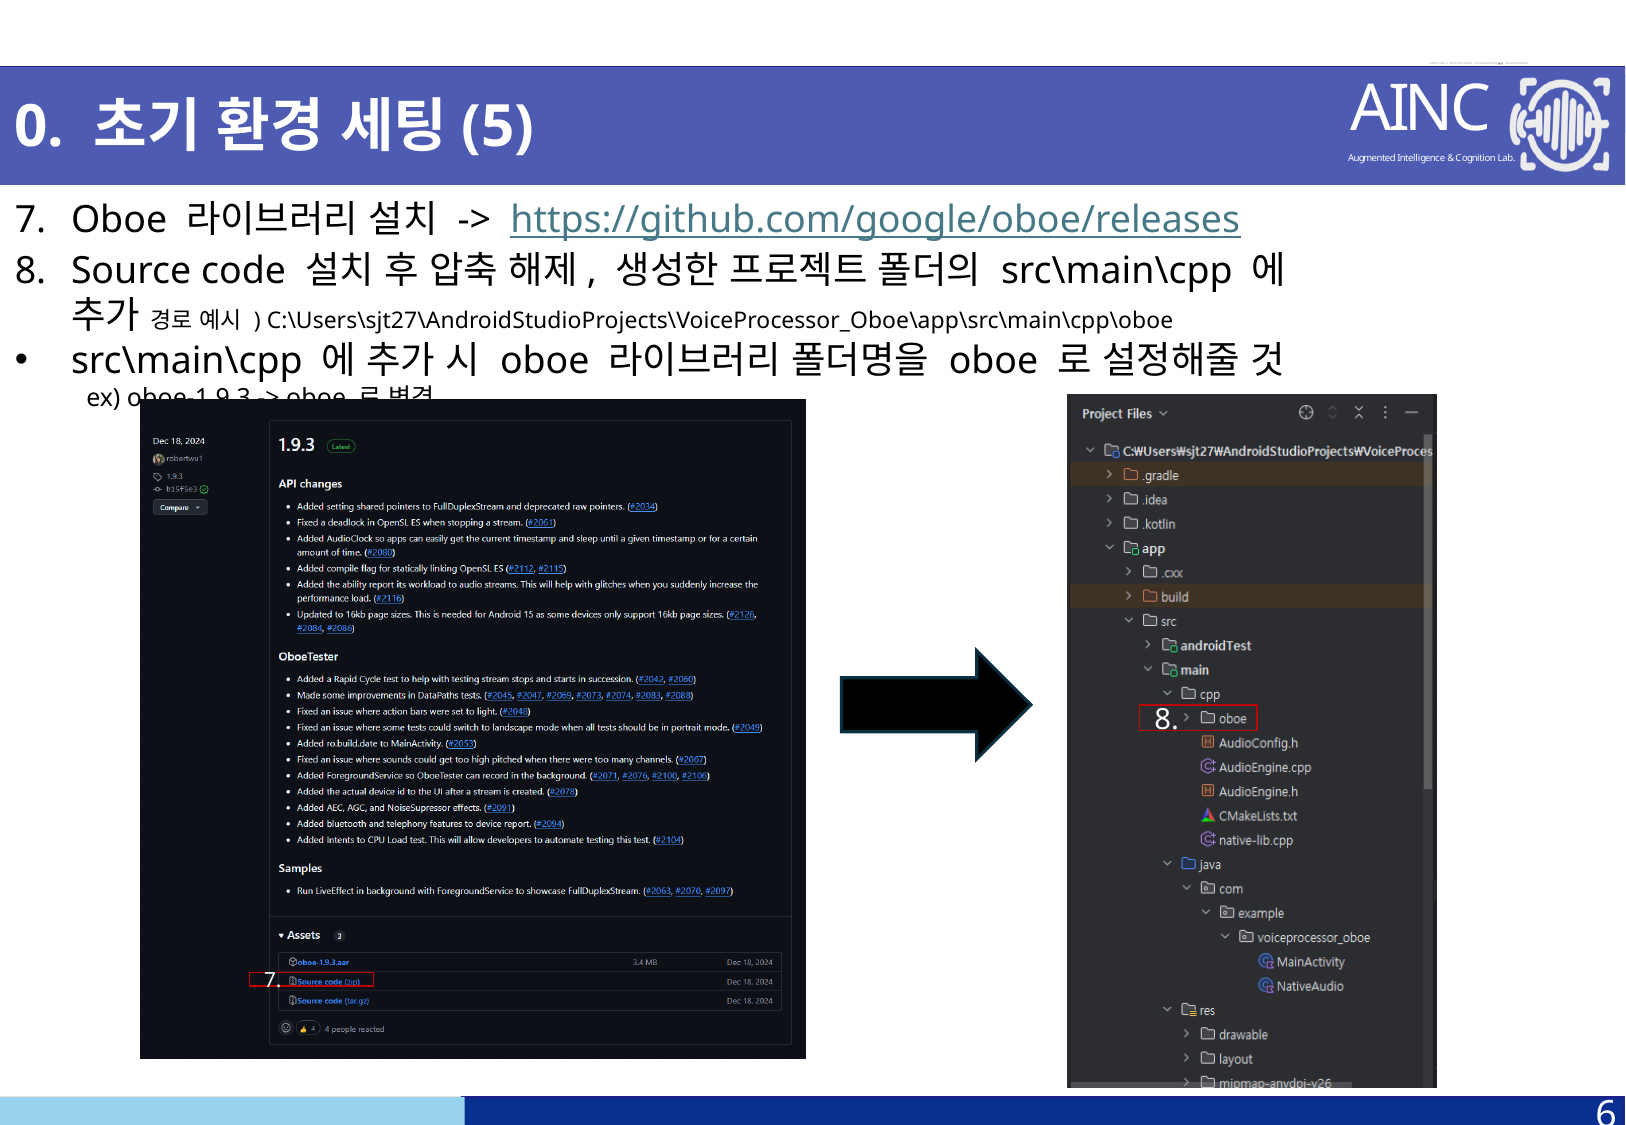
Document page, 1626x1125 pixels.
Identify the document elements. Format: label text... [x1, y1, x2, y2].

slide_number 6 [1265, 1082, 1625, 1125]
text_box 0. 초기 환경 세팅(5) [0, 81, 1307, 166]
text_box Oboe 라이브러리 설치 -> https://github.com/google/oboe/releases Source code 설치 후 압축 해제, 생성한 프로젝트 폴더의 src\main\cpp 에 추가 경로 예시 ) C:\Users\sjt27\AndroidStudioProjects\VoiceProcessor_Oboe\app\src\main\cpp\oboe src\main\cpp 에 추가 시 oboe 라이브러리 폴더명을 oboe 로 설정해줄 것 ex) oboe-1.9.3 -> oboe 로 변경 [0, 187, 1360, 454]
picture [0, 0, 1626, 66]
text_box [839, 646, 1034, 763]
picture [0, 185, 1626, 1125]
